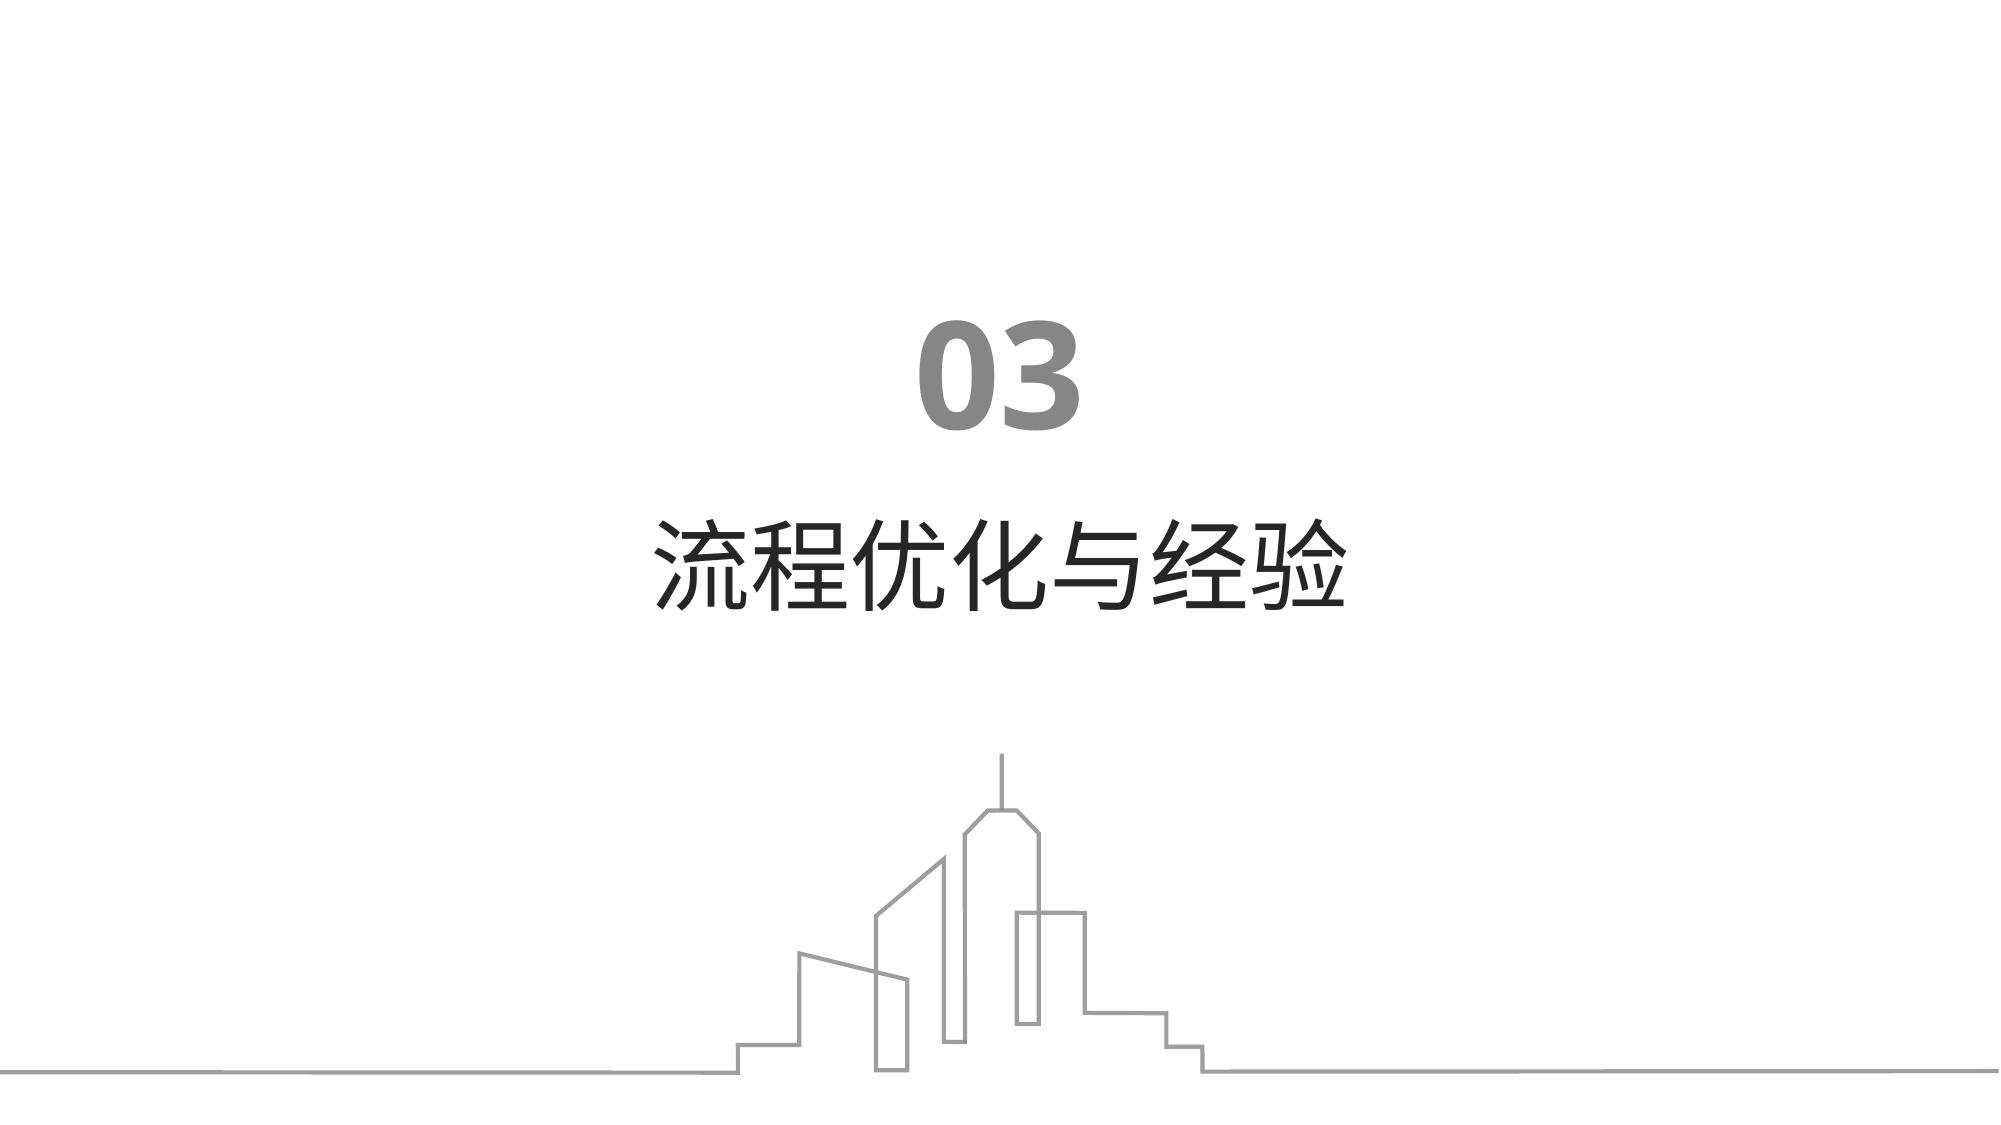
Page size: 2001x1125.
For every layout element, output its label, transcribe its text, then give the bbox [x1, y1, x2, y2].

list 03 [874, 236, 1126, 487]
title 流程优化与经验 [312, 503, 1688, 754]
